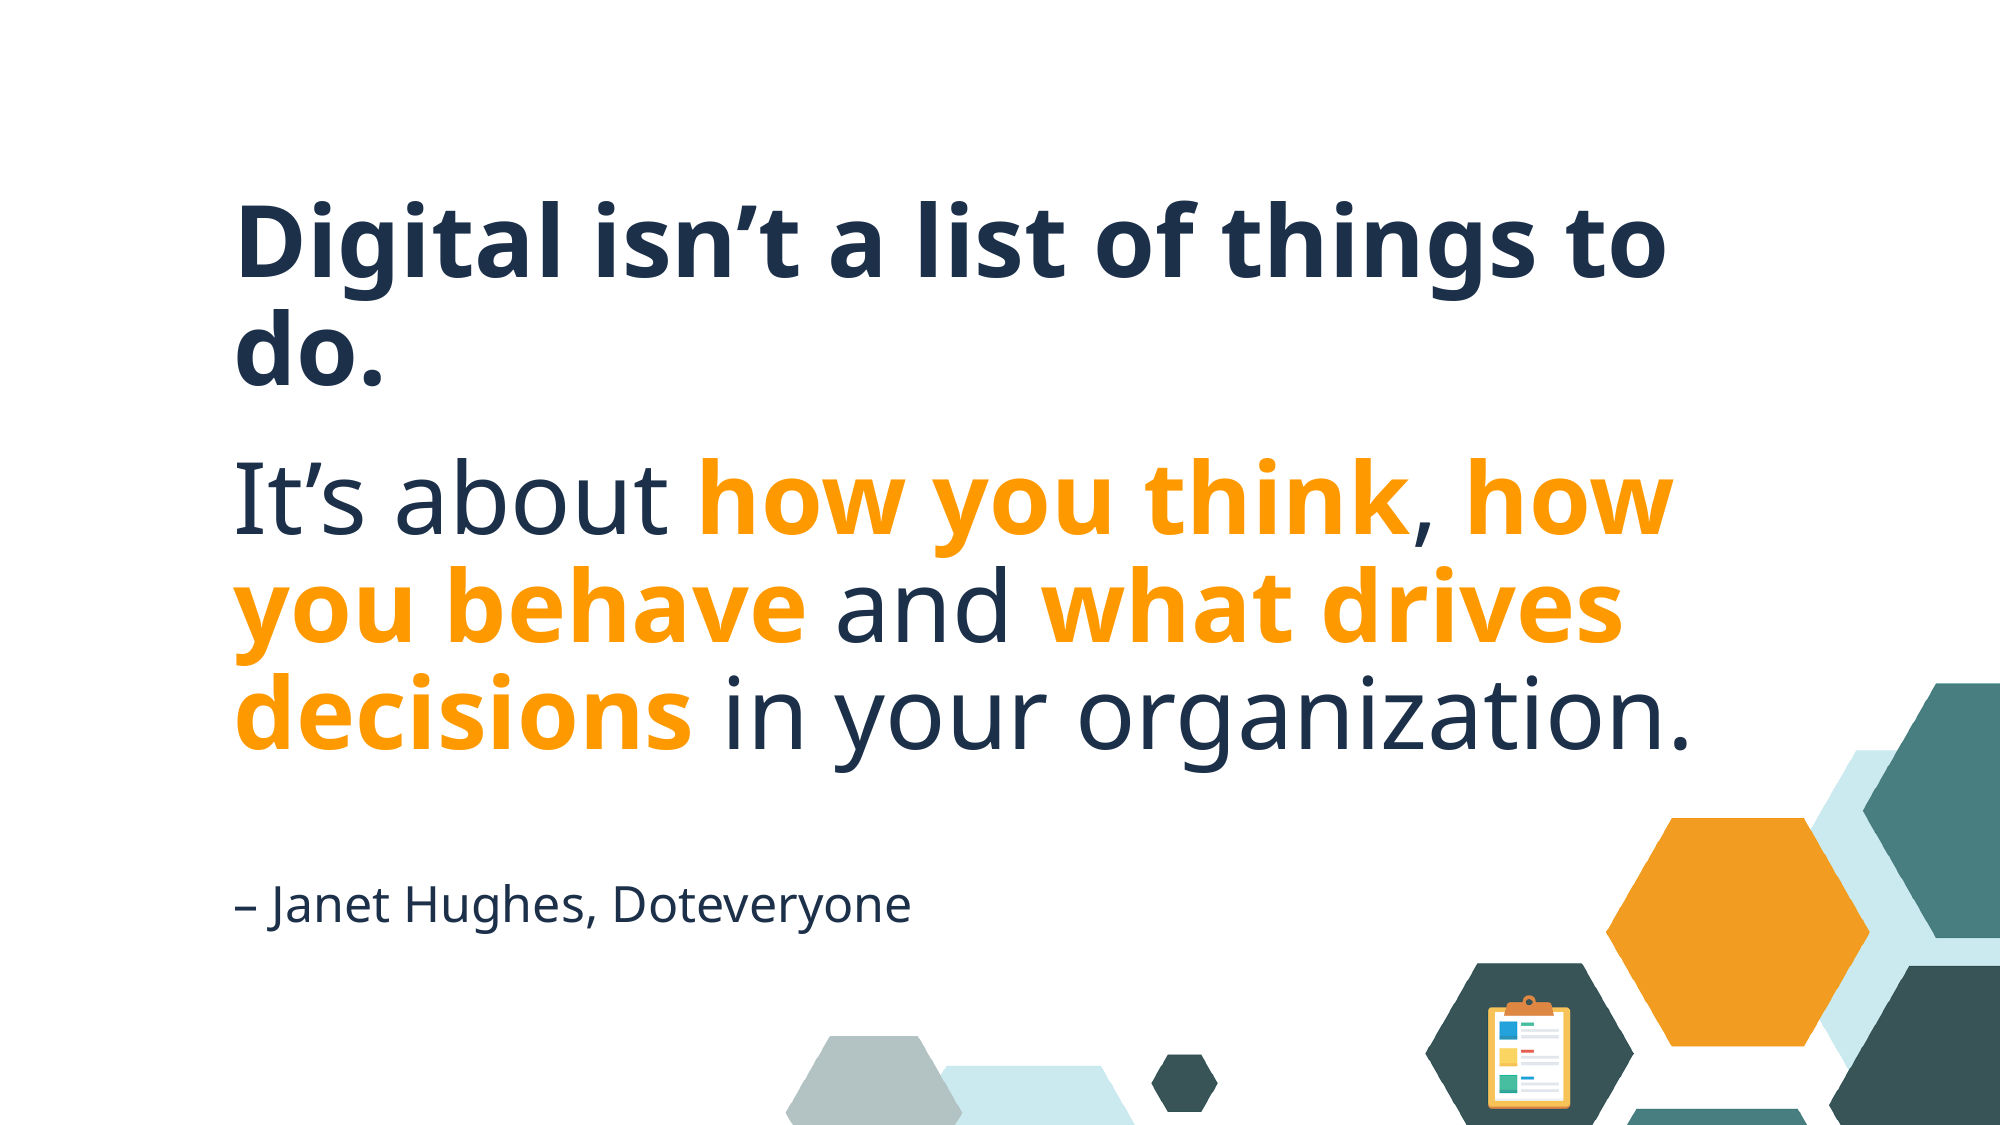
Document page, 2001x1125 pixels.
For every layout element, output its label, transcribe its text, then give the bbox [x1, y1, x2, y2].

text_box Digital isn’t a list of things to do. It’s about how you think, how you behave and what drives decisions in your organization. – Janet Hughes, Doteveryone [218, 0, 1782, 1125]
picture [1782, 641, 2000, 1125]
